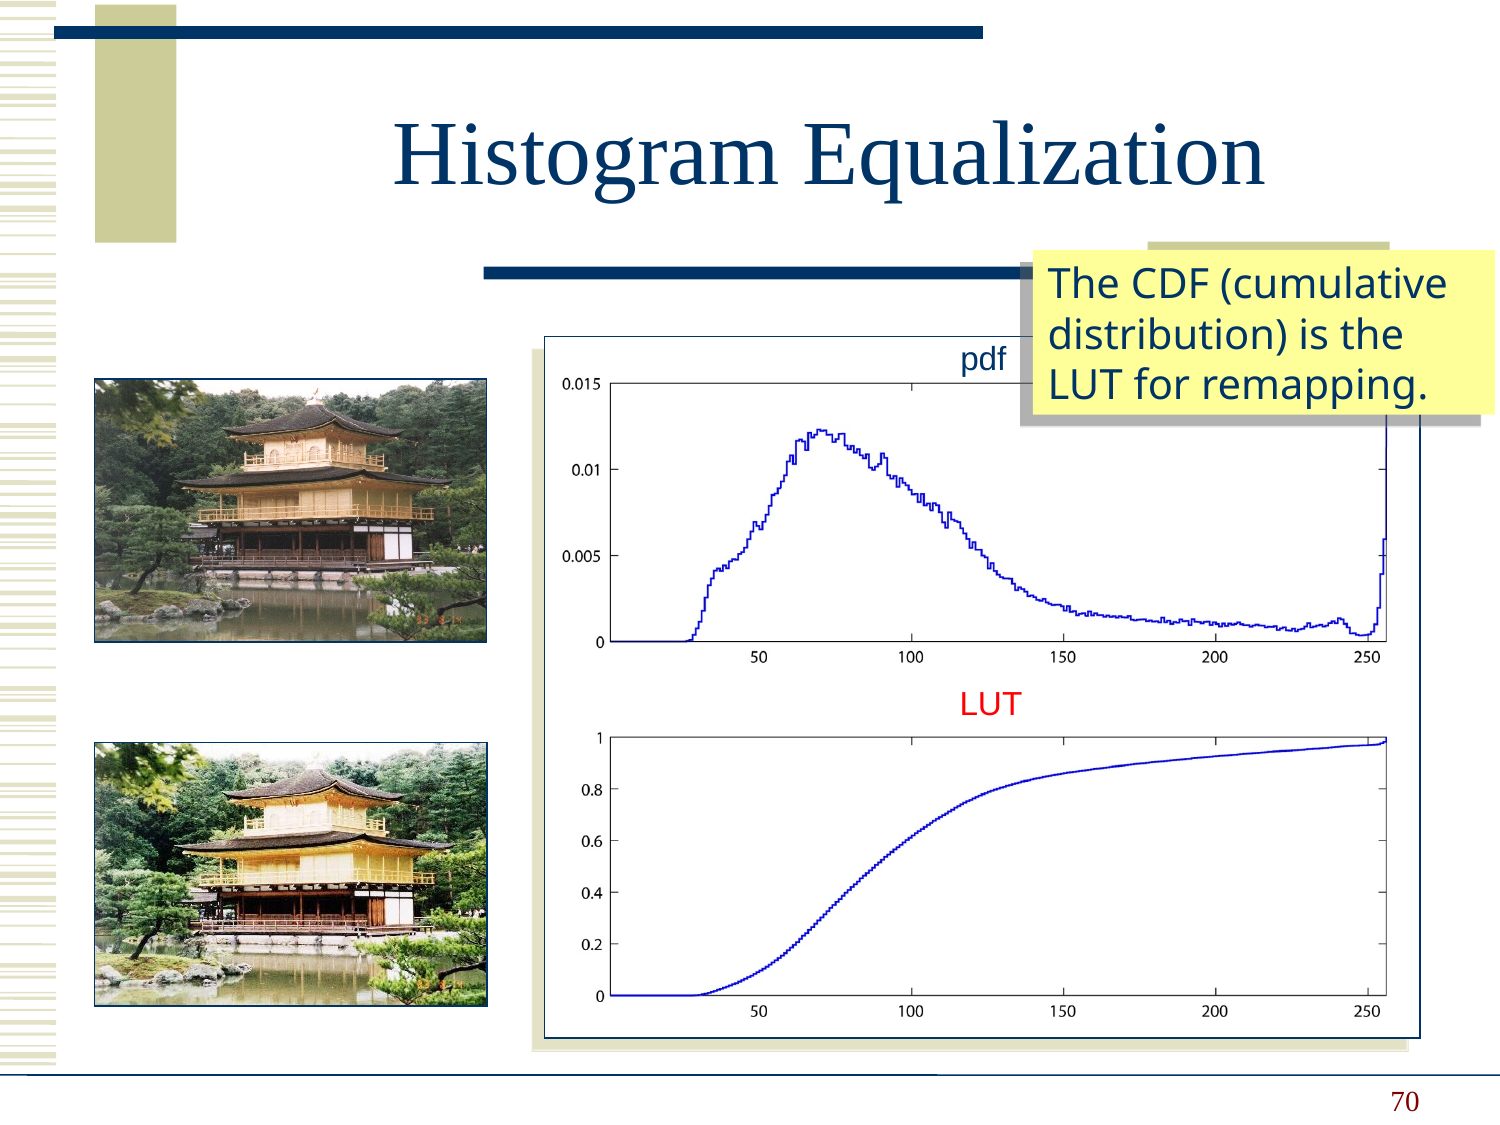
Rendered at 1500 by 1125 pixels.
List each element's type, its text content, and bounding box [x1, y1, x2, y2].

text_box The CDF (cumulative distribution) is the LUT for remapping. [1032, 249, 1496, 415]
title Histogram Equalization [224, 62, 1436, 251]
picture [545, 337, 1420, 1038]
text_box 70 [1074, 1049, 1435, 1125]
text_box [95, 379, 487, 1006]
